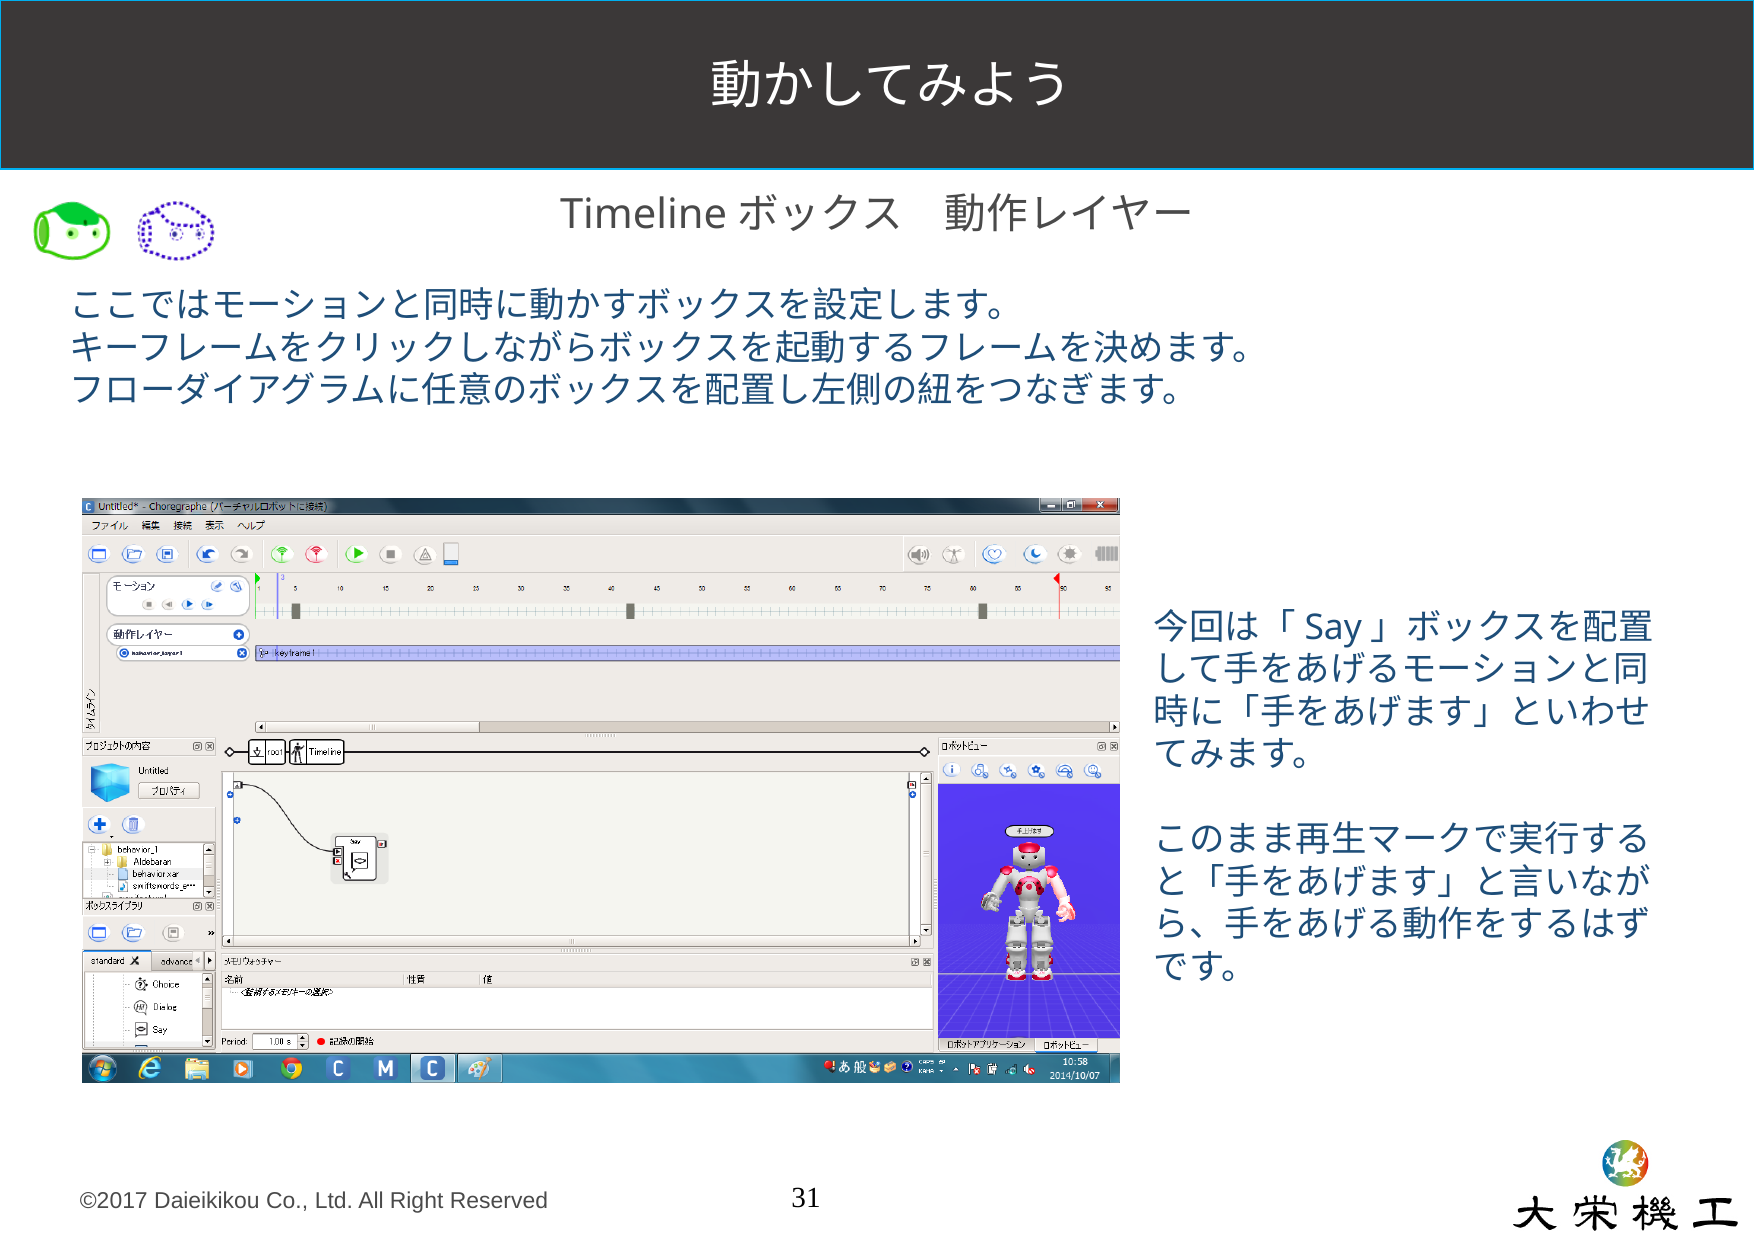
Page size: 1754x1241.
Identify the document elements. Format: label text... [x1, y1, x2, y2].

picture [135, 190, 217, 272]
slide_number 31 [777, 1162, 980, 1229]
title Timelineボックス 動作レイヤー [285, 182, 1469, 249]
subtitle 動かしてみよう [112, 5, 1644, 160]
text_box 今回は「Say」ボックスを配置して手をあげるモーションと同時に「手をあげます」といわせてみます。 このまま再生マークで実行すると「手をあげます」と言いながら、手をあげる動作をするはずです。 [1139, 596, 1696, 1155]
list ここではモーションと同時に動かすボックスを設定します。 キーフレームをクリックしながらボックスを起動するフレームを決めます。 フローダイアグラムに任意のボックスを配置し左側の紐をつなぎます。 [58, 271, 1696, 1163]
picture [31, 190, 113, 272]
picture [1513, 1140, 1738, 1231]
picture [82, 498, 1121, 1083]
